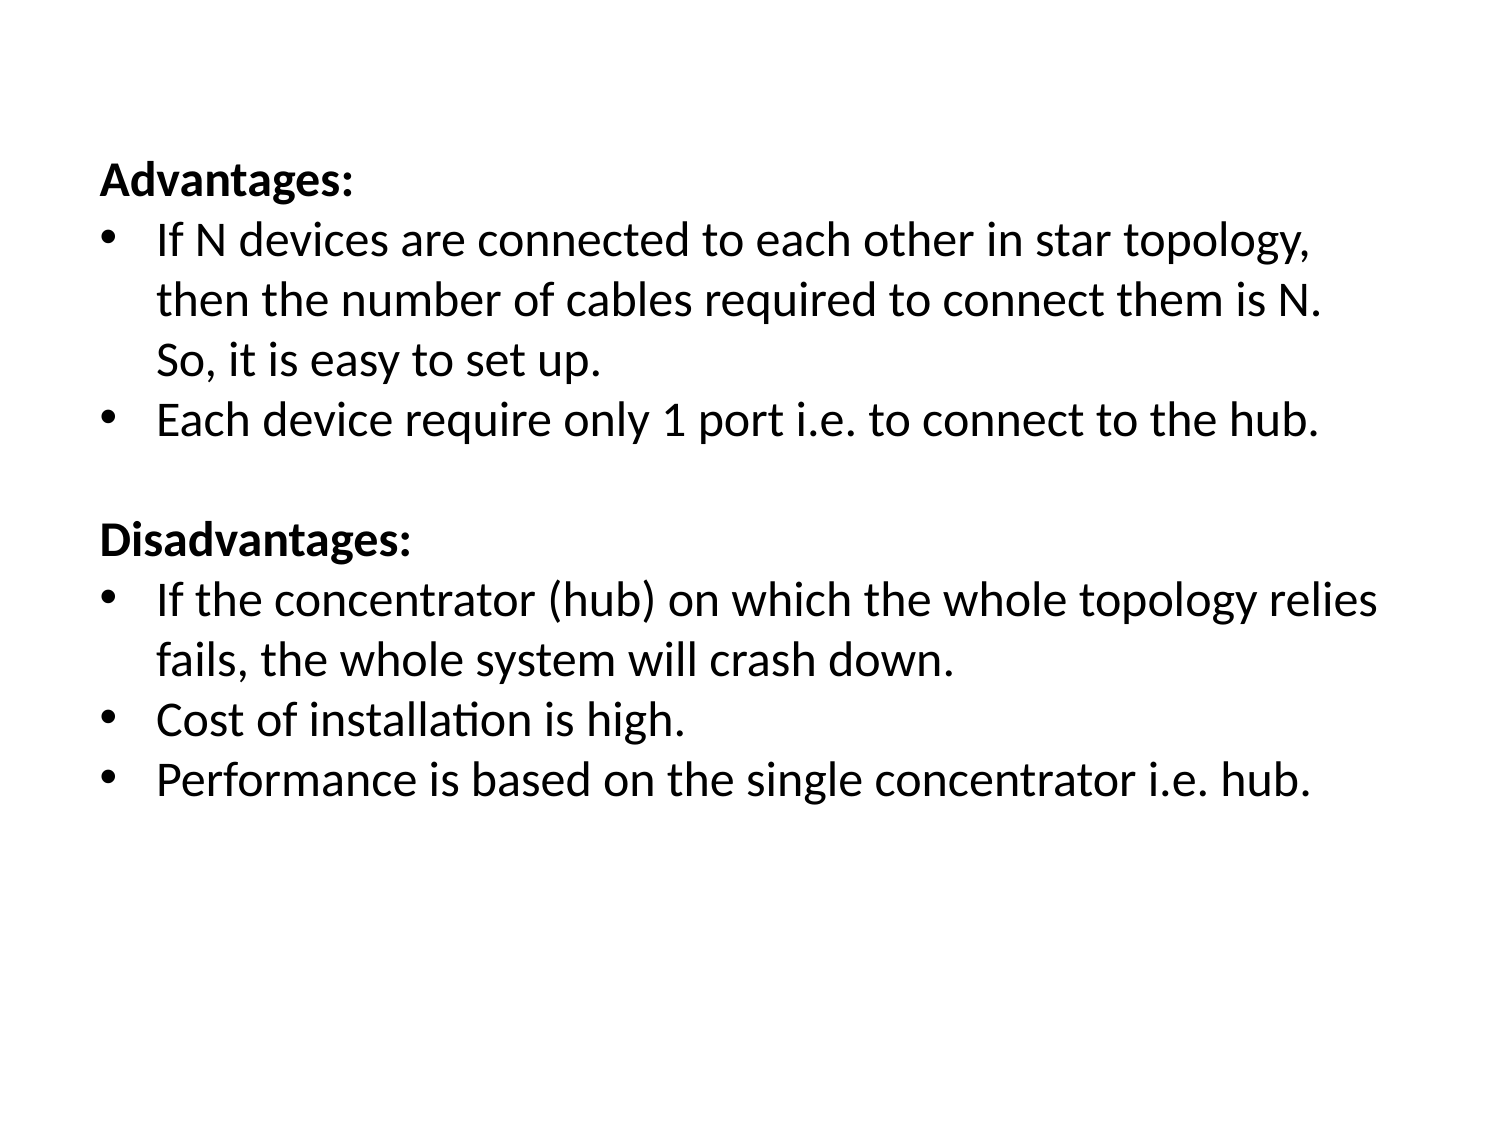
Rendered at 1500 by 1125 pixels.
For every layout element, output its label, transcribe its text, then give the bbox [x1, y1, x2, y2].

text_box Advantages: If N devices are connected to each other in star topology, then the number of cables required to connect them is N. So, it is easy to set up. Each device require only 1 port i.e. to connect to the hub. Disadvantages: If the concentrator (hub) on which the whole topology relies fails, the whole system will crash down. Cost of installation is high. Performance is based on the single concentrator i.e. hub. [84, 138, 1407, 874]
